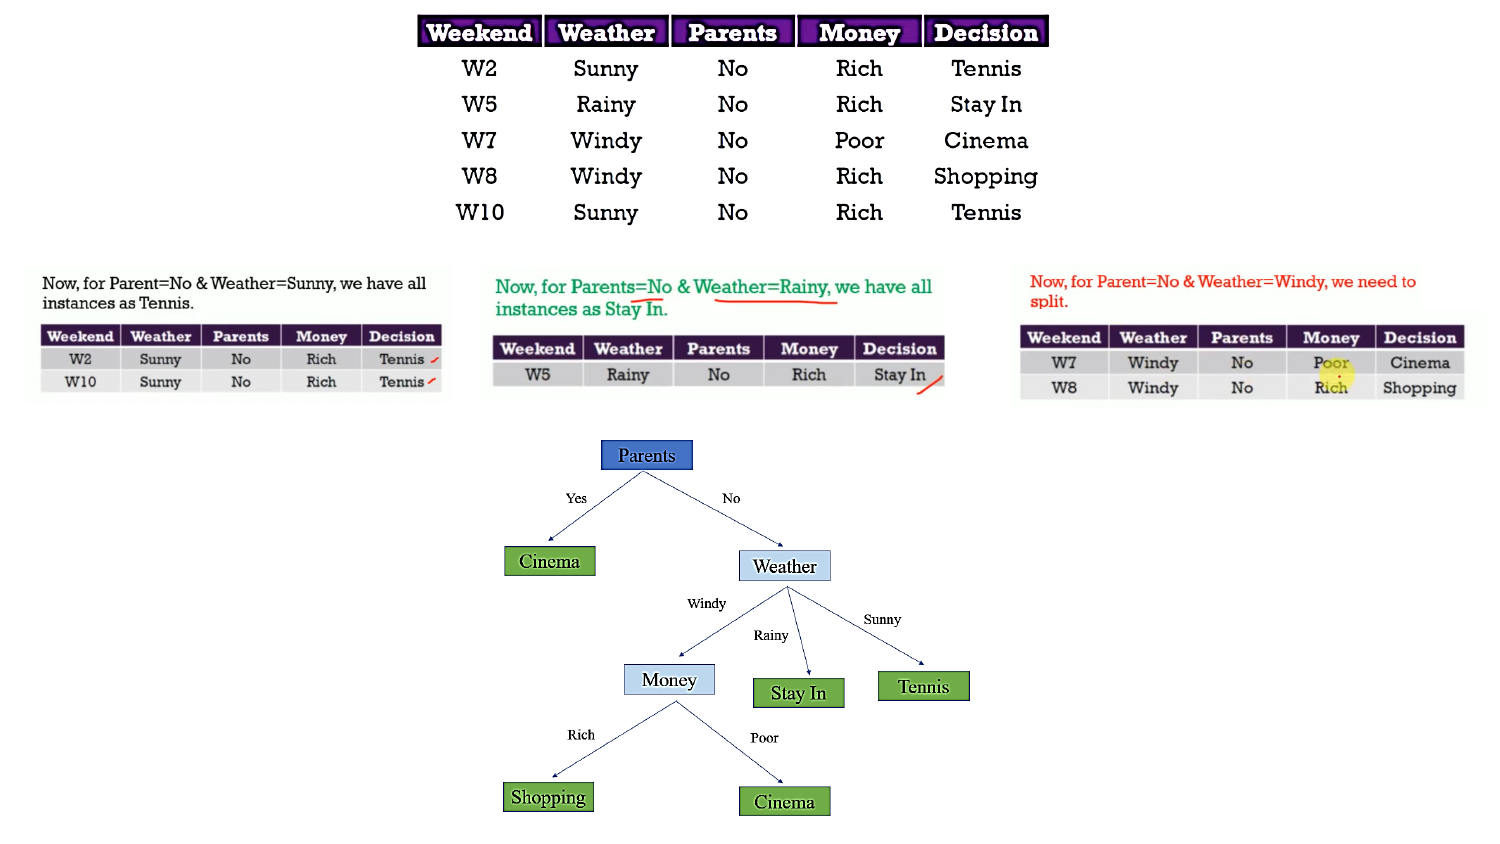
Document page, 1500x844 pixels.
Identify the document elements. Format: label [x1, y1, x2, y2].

picture [480, 266, 946, 401]
picture [23, 266, 453, 403]
picture [435, 421, 991, 826]
picture [408, 12, 1060, 238]
text_box [1010, 264, 1487, 409]
